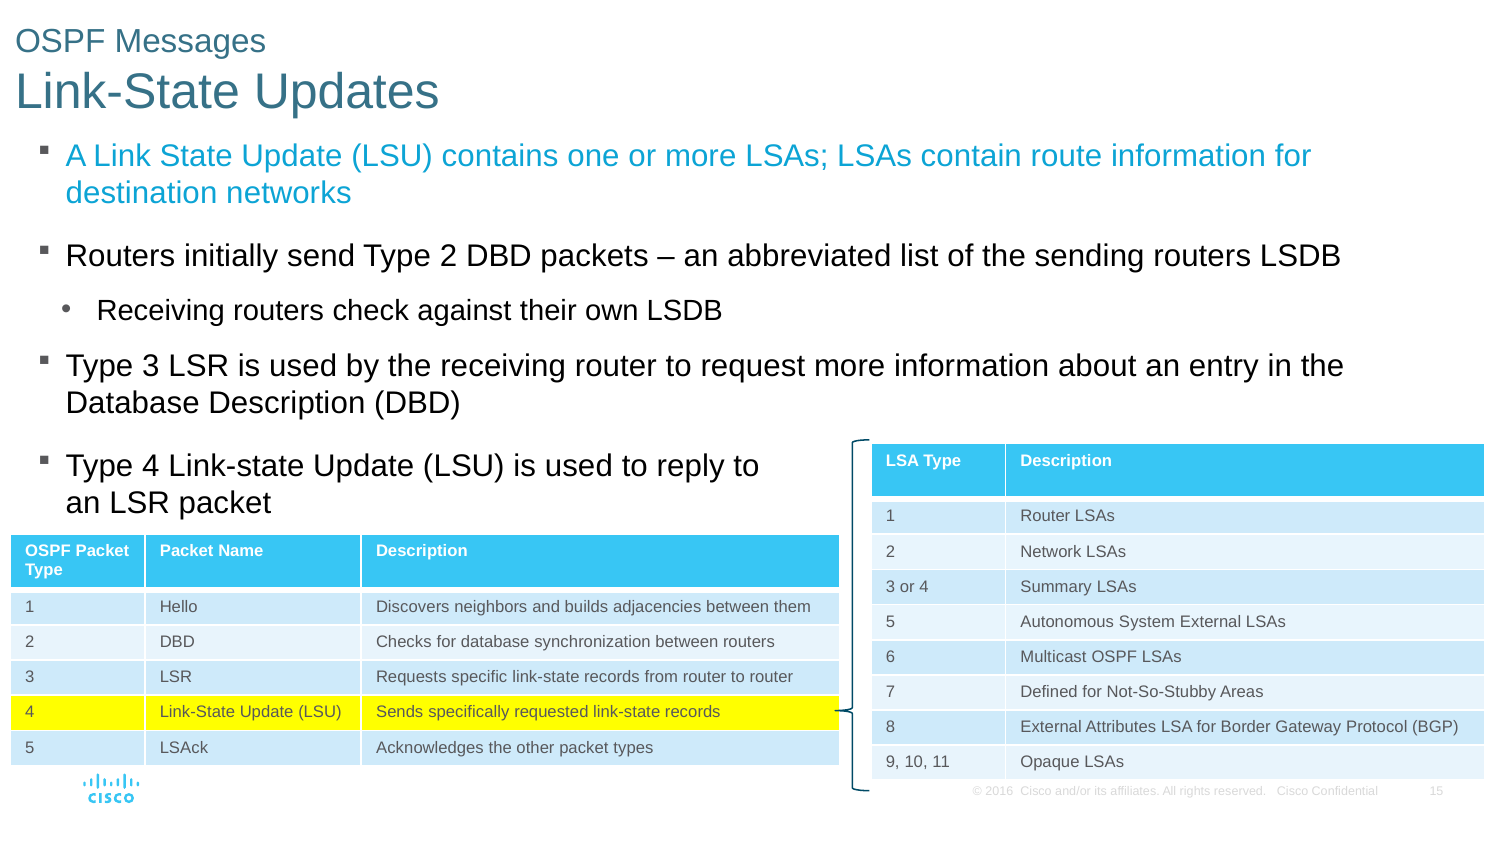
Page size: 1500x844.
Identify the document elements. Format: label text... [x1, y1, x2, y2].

table_cell Opaque LSAs [1006, 746, 1484, 779]
table_cell 5 [11, 731, 144, 765]
table_cell External Attributes LSA for Border Gateway Protocol (BGP) [1006, 711, 1484, 744]
table_cell LSAck [146, 731, 360, 765]
table_cell 8 [872, 711, 1005, 744]
table_cell LSR [146, 661, 360, 694]
table_cell Requests specific link-state records from router to router [362, 661, 839, 694]
table_cell Router LSAs [1006, 502, 1484, 533]
table_cell Multicast OSPF LSAs [1006, 641, 1484, 674]
table_cell Summary LSAs [1006, 570, 1484, 604]
table_cell 5 [872, 605, 1005, 639]
table_cell Discovers neighbors and builds adjacencies between them [362, 593, 839, 624]
table_cell Checks for database synchronization between routers [362, 626, 839, 659]
table_cell Link-State Update (LSU) [146, 696, 360, 730]
table_header Packet Name [146, 535, 360, 587]
table_cell Acknowledges the other packet types [362, 731, 839, 765]
table_header LSA Type [872, 444, 1005, 496]
table_header OSPF Packet Type [11, 535, 144, 587]
table_cell Defined for Not-So-Stubby Areas [1006, 676, 1484, 709]
table_cell 3 or 4 [872, 570, 1005, 604]
table_cell Network LSAs [1006, 535, 1484, 569]
table_cell 2 [872, 535, 1005, 569]
table_cell 1 [872, 502, 1005, 533]
title OSPF Messages Link-State Updates [0, 6, 1500, 131]
table_cell 4 [11, 696, 144, 730]
list A Link State Update (LSU) contains one or more LSAs; LSAs contain route information for destination networks Routers initially send Type 2 DBD packets – an abbreviated list of the sending routers LSDB Receiving routers check against their own LSDB Type 3 LSR is used by the receiving router to request more information about an entry in the Database Description (DBD) Type 4 Link-state Update (LSU) is used to reply to an LSR packet [22, 127, 1486, 509]
table_cell 9, 10, 11 [872, 746, 1005, 779]
table_cell DBD [146, 626, 360, 659]
table_header Description [1006, 444, 1484, 496]
table_cell 7 [872, 676, 1005, 709]
table_cell 3 [11, 661, 144, 694]
table_cell Autonomous System External LSAs [1006, 605, 1484, 639]
table_cell Hello [146, 593, 360, 624]
table_cell 2 [11, 626, 144, 659]
table_cell Sends specifically requested link-state records [362, 696, 839, 730]
text_box [834, 439, 870, 792]
table_cell 1 [11, 593, 144, 624]
table_header Description [362, 535, 839, 587]
table_cell 6 [872, 641, 1005, 674]
